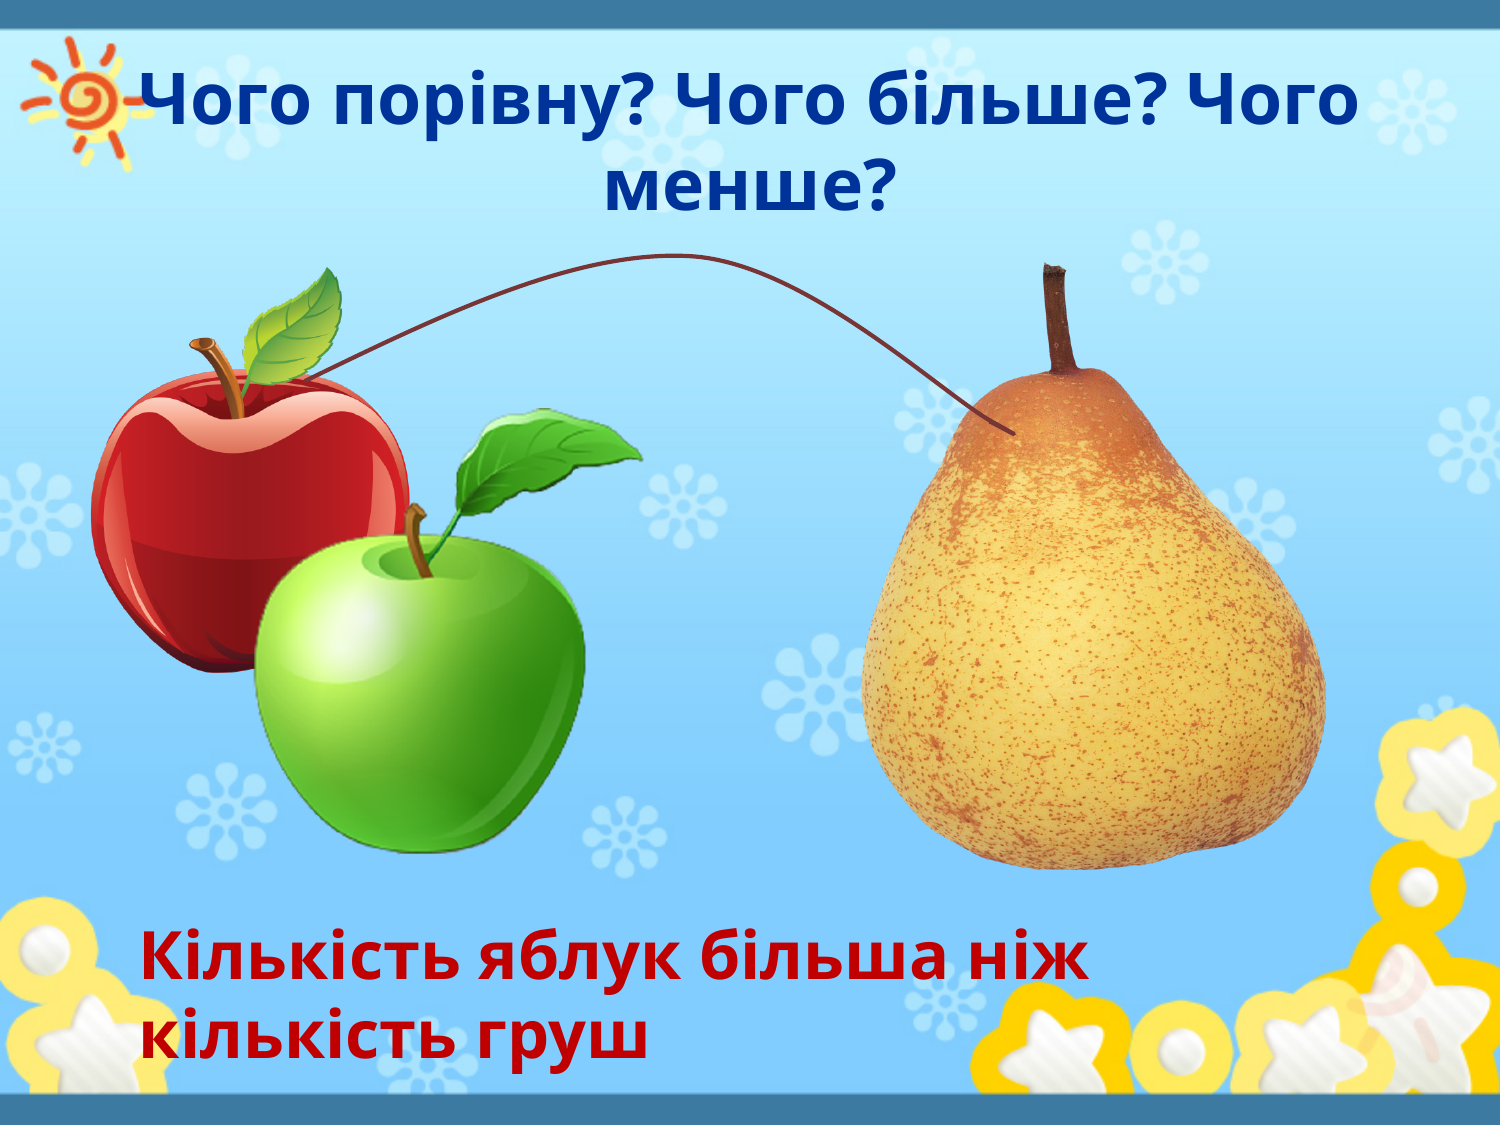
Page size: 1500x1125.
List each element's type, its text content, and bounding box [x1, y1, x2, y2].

picture [0, 0, 1500, 1125]
text_box [423, 253, 851, 414]
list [52, 266, 414, 697]
title Чого порівну? Чого більше? Чого менше? [75, 45, 1425, 233]
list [861, 262, 1326, 870]
text_box Кількість яблук більша ніж кількість груш [123, 905, 1329, 1080]
